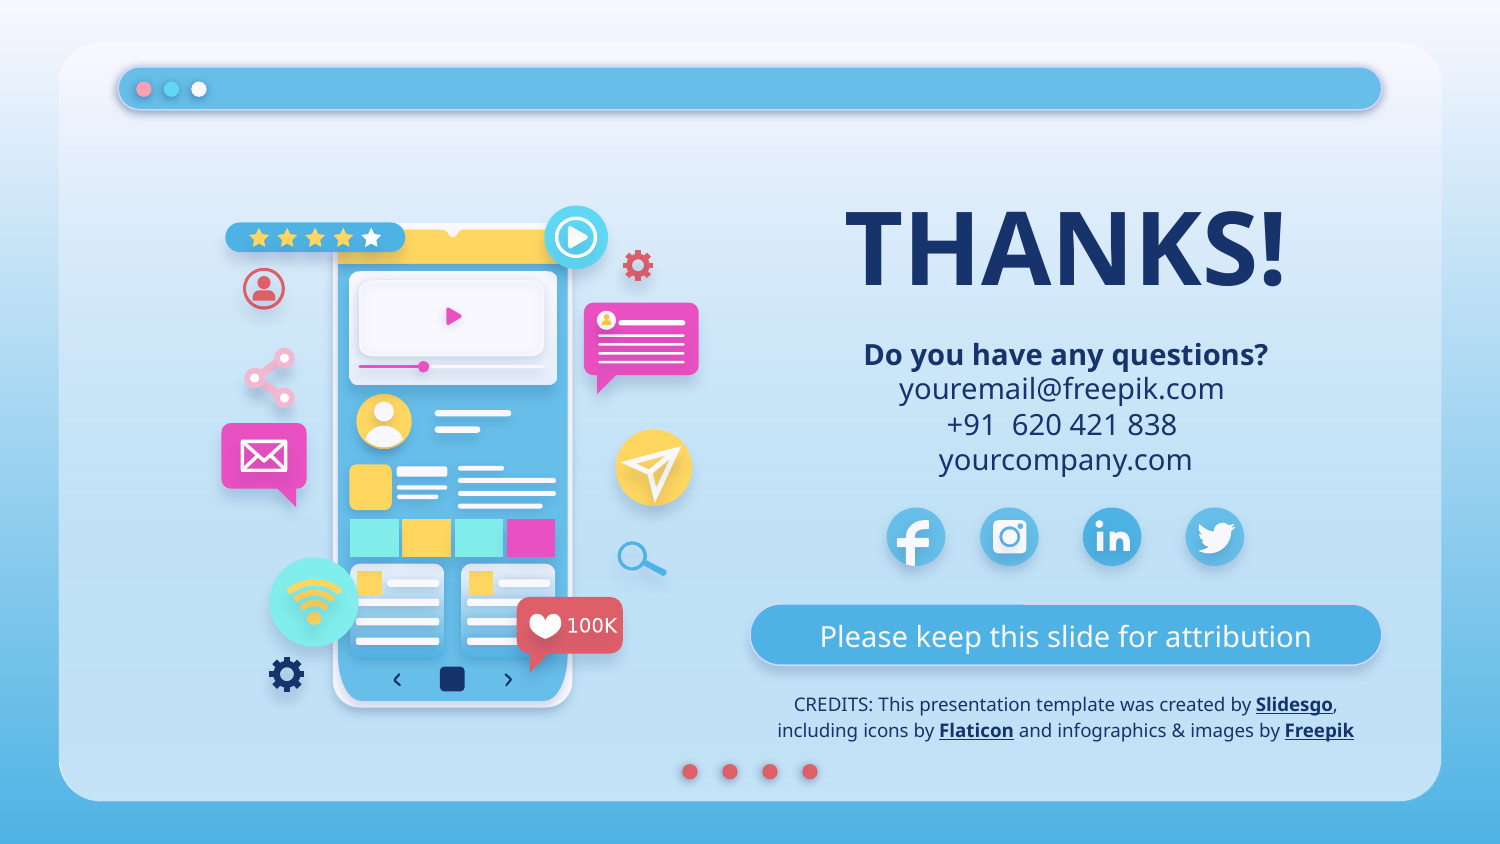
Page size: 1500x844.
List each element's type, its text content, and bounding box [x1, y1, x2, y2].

subtitle Please keep this slide for attribution [761, 607, 1371, 664]
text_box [1185, 507, 1245, 567]
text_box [979, 507, 1039, 567]
text_box [767, 603, 1365, 607]
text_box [886, 507, 946, 567]
subtitle Do you have any questions? youremail@freepik.com +91 620 421 838 yourcompany.com [795, 307, 1337, 504]
title THANKS! [750, 162, 1382, 327]
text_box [221, 205, 699, 708]
text_box [1371, 611, 1382, 658]
text_box [750, 611, 761, 659]
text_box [1082, 507, 1142, 567]
